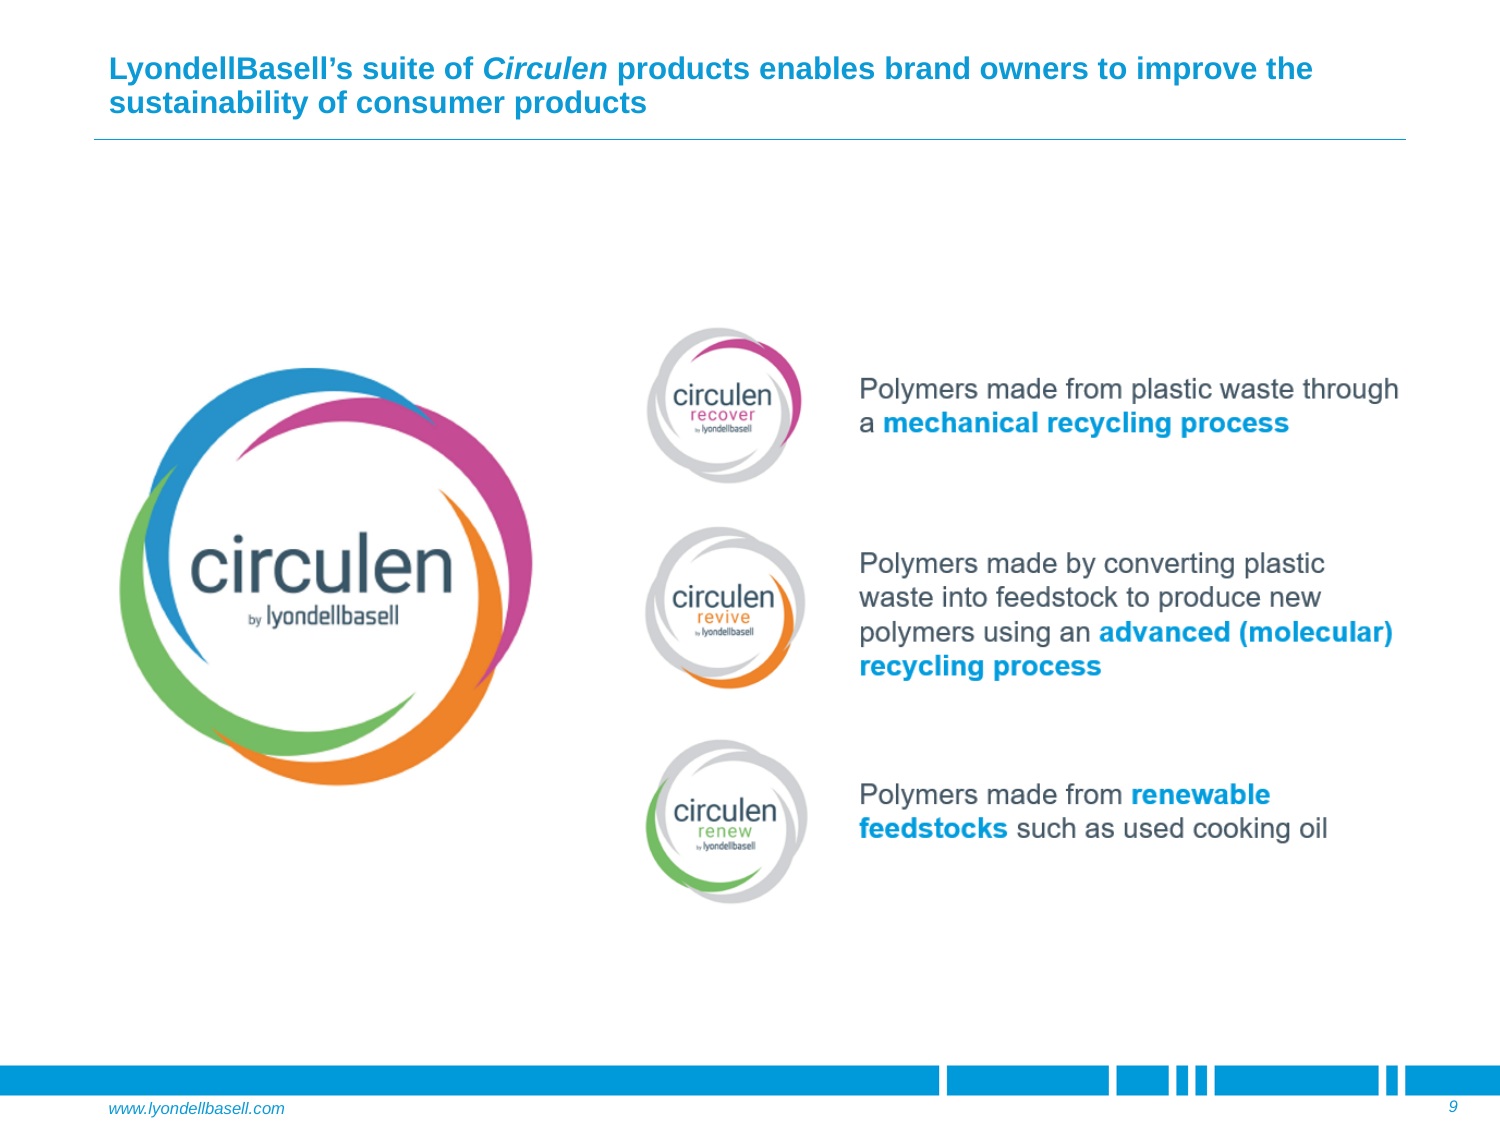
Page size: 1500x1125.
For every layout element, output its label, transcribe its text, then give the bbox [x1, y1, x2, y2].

picture [0, 1064, 1500, 1098]
picture [93, 319, 1407, 911]
slide_number 9 [1406, 1097, 1500, 1118]
list LyondellBasell’s suite of Circulen products enables brand owners to improve the sustainability of consumer products [93, 37, 1407, 128]
picture [129, 1105, 138, 1112]
